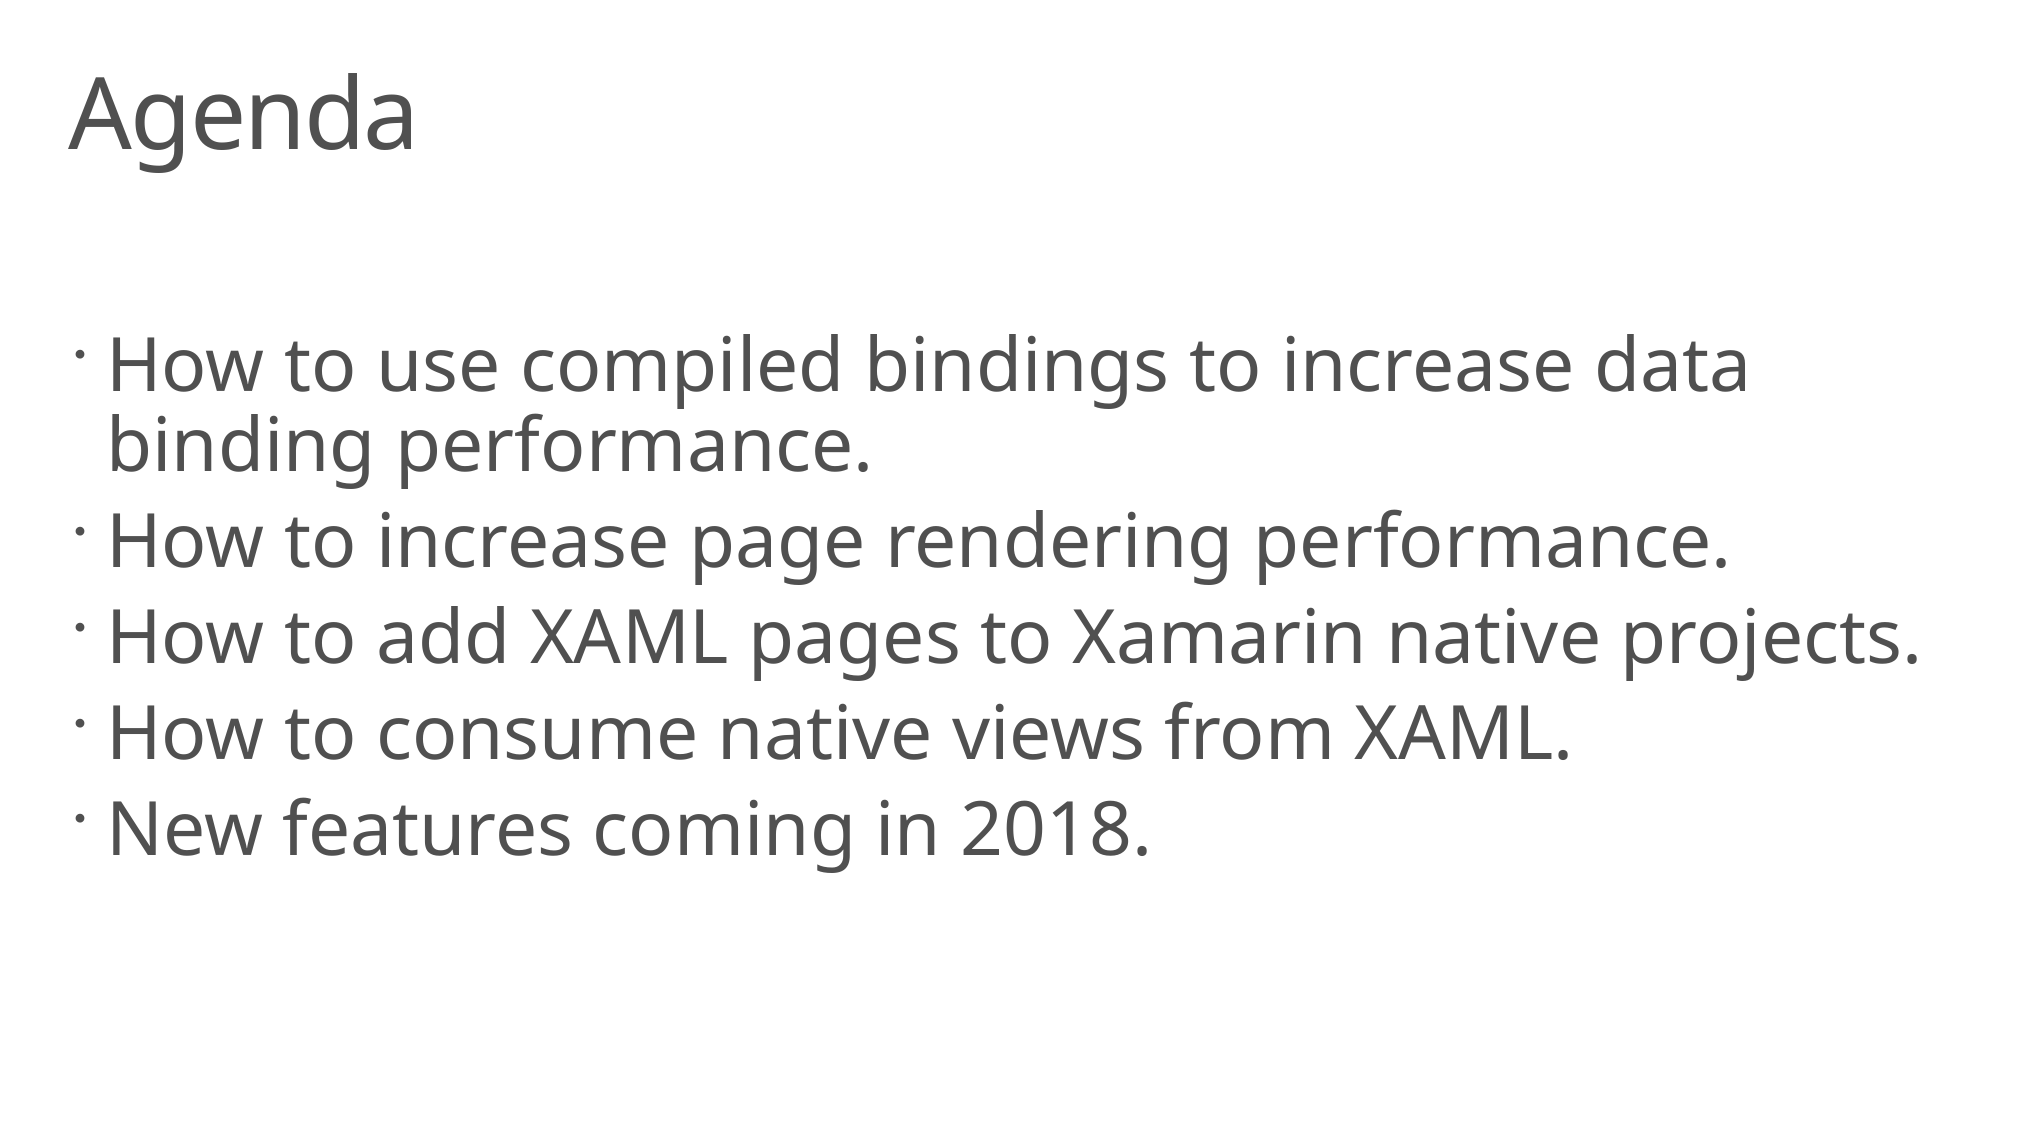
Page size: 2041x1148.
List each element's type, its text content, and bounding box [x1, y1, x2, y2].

title Agenda [45, 48, 1246, 199]
list How to use compiled bindings to increase data binding performance. How to increase page rendering performance. How to add XAML pages to Xamarin native projects. How to consume native views from XAML. New features coming in 2018. [45, 311, 1996, 905]
